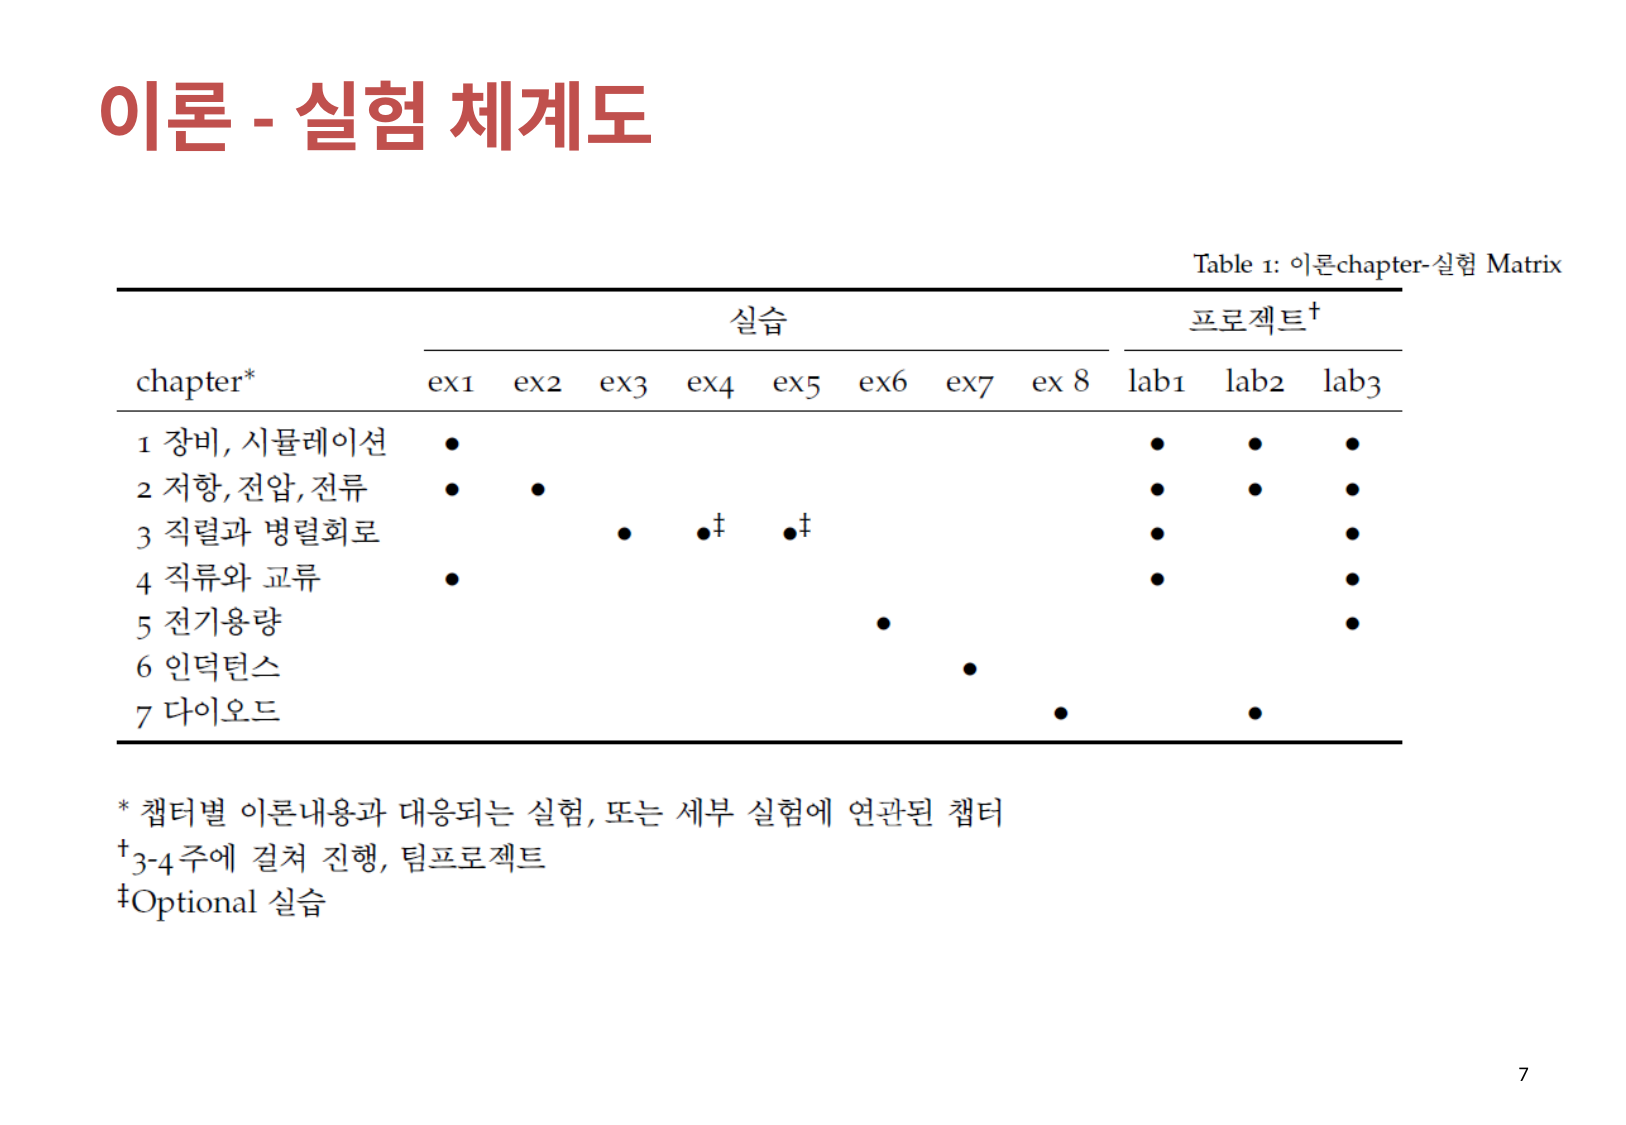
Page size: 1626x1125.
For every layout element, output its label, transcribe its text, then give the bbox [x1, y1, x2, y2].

title 이론-실험 체계도 [81, 45, 1544, 185]
picture [78, 231, 1563, 930]
slide_number 7 [1164, 1042, 1544, 1103]
